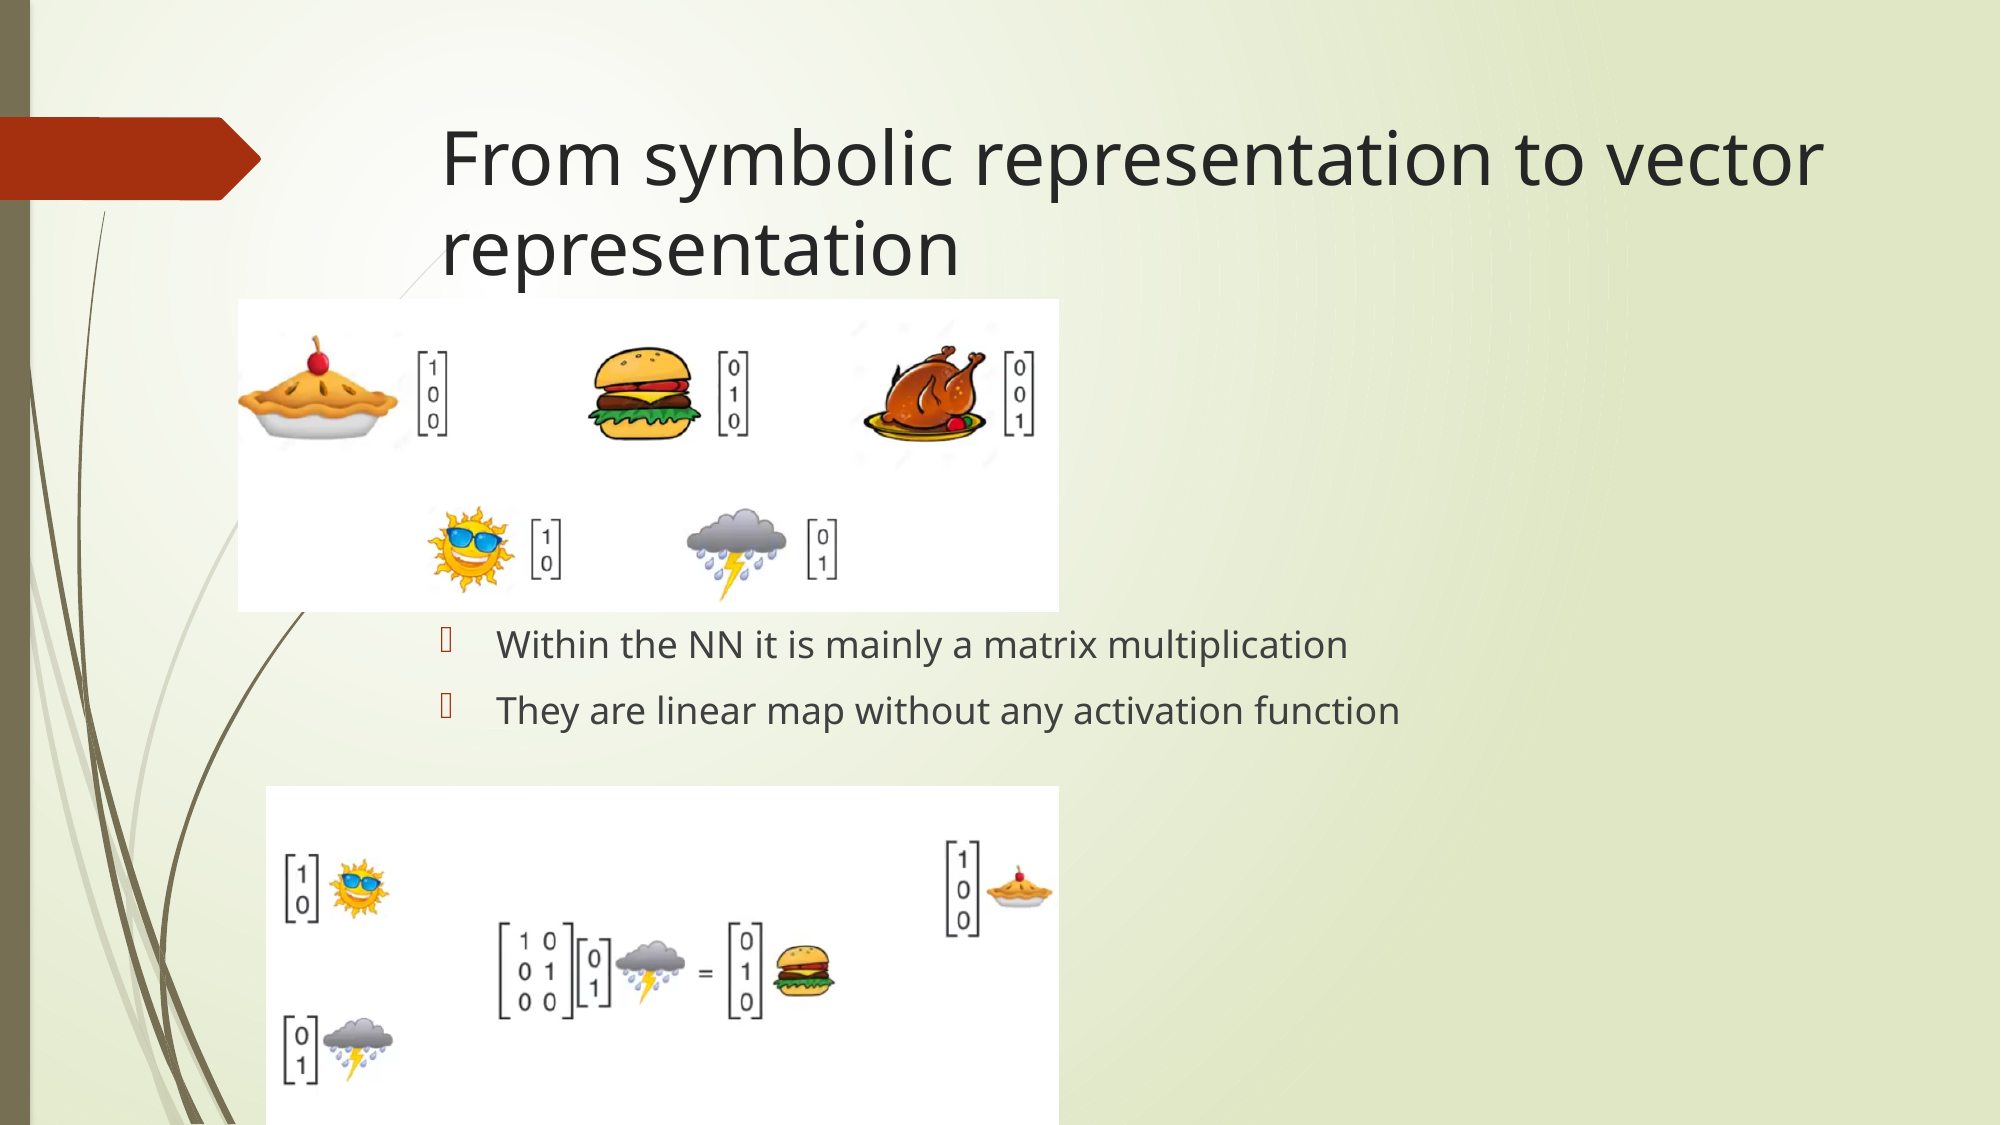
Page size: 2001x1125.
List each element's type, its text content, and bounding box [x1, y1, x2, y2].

picture [265, 786, 1059, 1125]
list Within the NN it is mainly a matrix multiplication They are linear map without any activation function [424, 350, 1888, 970]
picture [238, 299, 1059, 612]
title From symbolic representation to vector representation [425, 102, 1888, 313]
